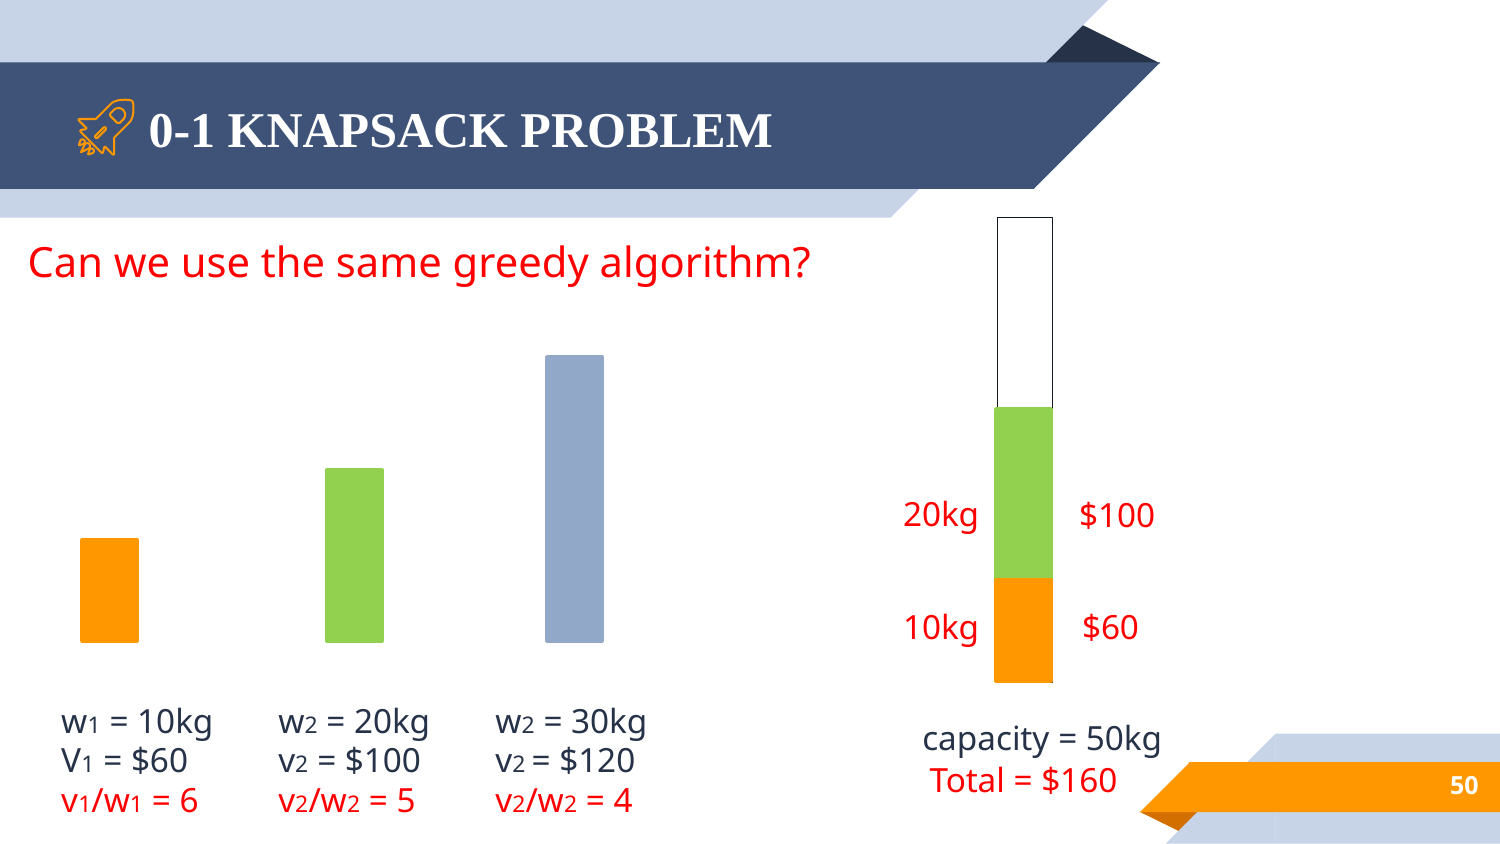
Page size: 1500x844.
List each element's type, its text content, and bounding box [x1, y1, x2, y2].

text_box $100 [1064, 486, 1170, 541]
text_box [80, 538, 139, 643]
text_box Can we use the same greedy algorithm? [12, 228, 826, 294]
text_box [994, 578, 1053, 683]
text_box [545, 355, 604, 643]
text_box [995, 215, 1055, 684]
text_box 10kg [888, 598, 994, 654]
text_box [994, 407, 1053, 578]
title 0-1 KNAPSACK PROBLEM [133, 64, 1063, 190]
text_box w2 = 30kg v2 = $120 v2/w2 = 4 [480, 692, 663, 827]
text_box Total = $160 [914, 752, 1133, 807]
text_box capacity = 50kg [907, 709, 1178, 765]
slide_number 50 [1249, 760, 1494, 813]
text_box $60 [1067, 598, 1154, 654]
text_box 20kg [888, 485, 995, 541]
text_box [78, 99, 134, 155]
text_box w2 = 20kg v2 = $100 v2/w2 = 5 [263, 692, 446, 827]
text_box [325, 468, 384, 643]
text_box w1 = 10kg V1 = $60 v1/w1 = 6 [46, 692, 229, 827]
